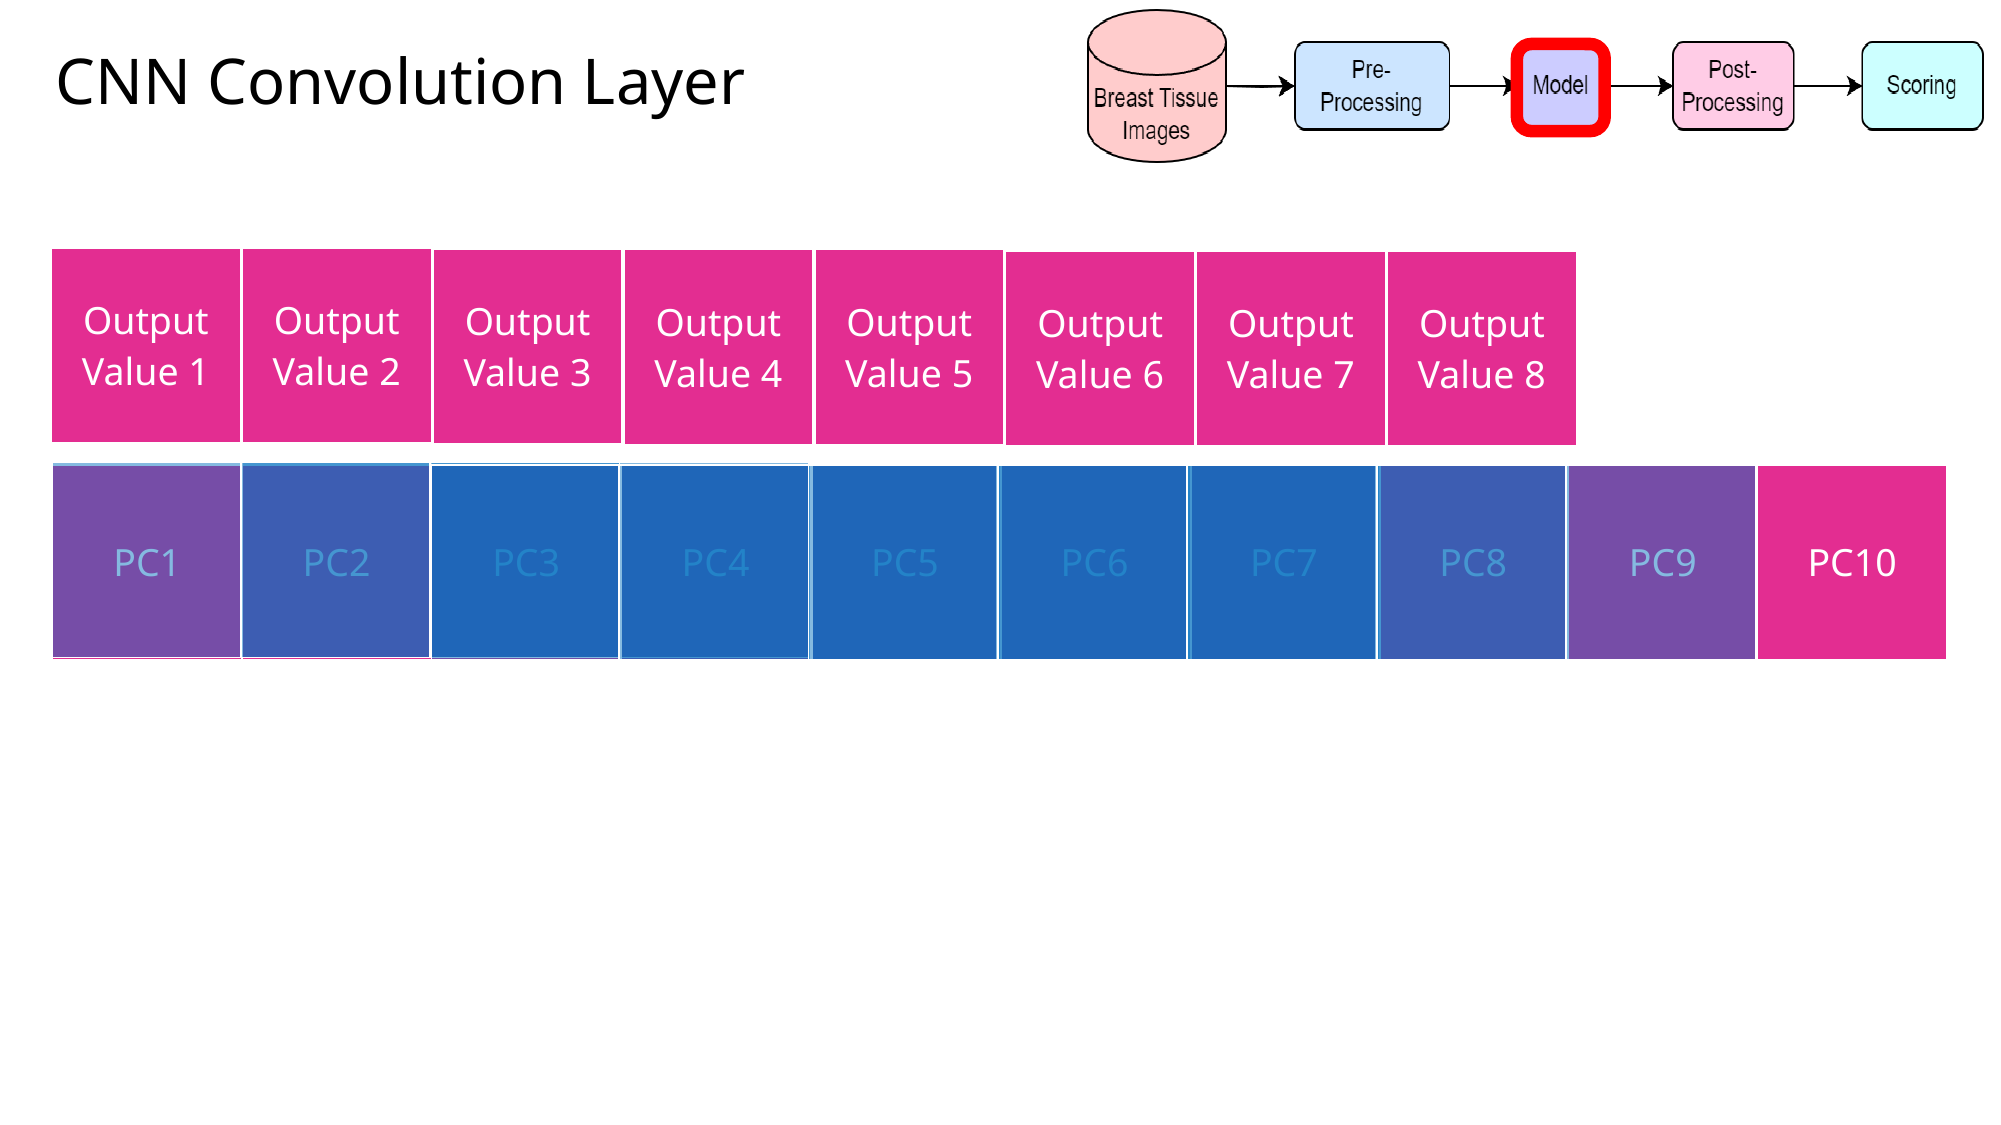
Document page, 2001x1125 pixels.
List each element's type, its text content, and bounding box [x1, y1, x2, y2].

title CNN Convolution Layer [40, 41, 1086, 126]
table_header [53, 463, 240, 657]
table_header [242, 463, 429, 657]
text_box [1086, 9, 1985, 166]
table_header Output Value 4 [625, 250, 812, 444]
table_header [620, 466, 808, 659]
table_header Output Value 1 [52, 249, 240, 442]
table_header [432, 466, 618, 659]
table_header Output Value 3 [434, 250, 621, 443]
table_header [1188, 466, 1376, 659]
table_header Output Value 2 [243, 249, 431, 442]
table_header Output Value 5 [816, 250, 1003, 444]
table_header [1378, 466, 1565, 659]
table_header [809, 466, 997, 659]
table_header PC10 [1758, 466, 1946, 659]
table_header Output Value 7 [1197, 252, 1385, 445]
table_header Output Value 8 [1388, 252, 1576, 445]
table_header [999, 466, 1186, 659]
table_header [1567, 466, 1755, 659]
table_header Output Value 6 [1006, 252, 1194, 445]
